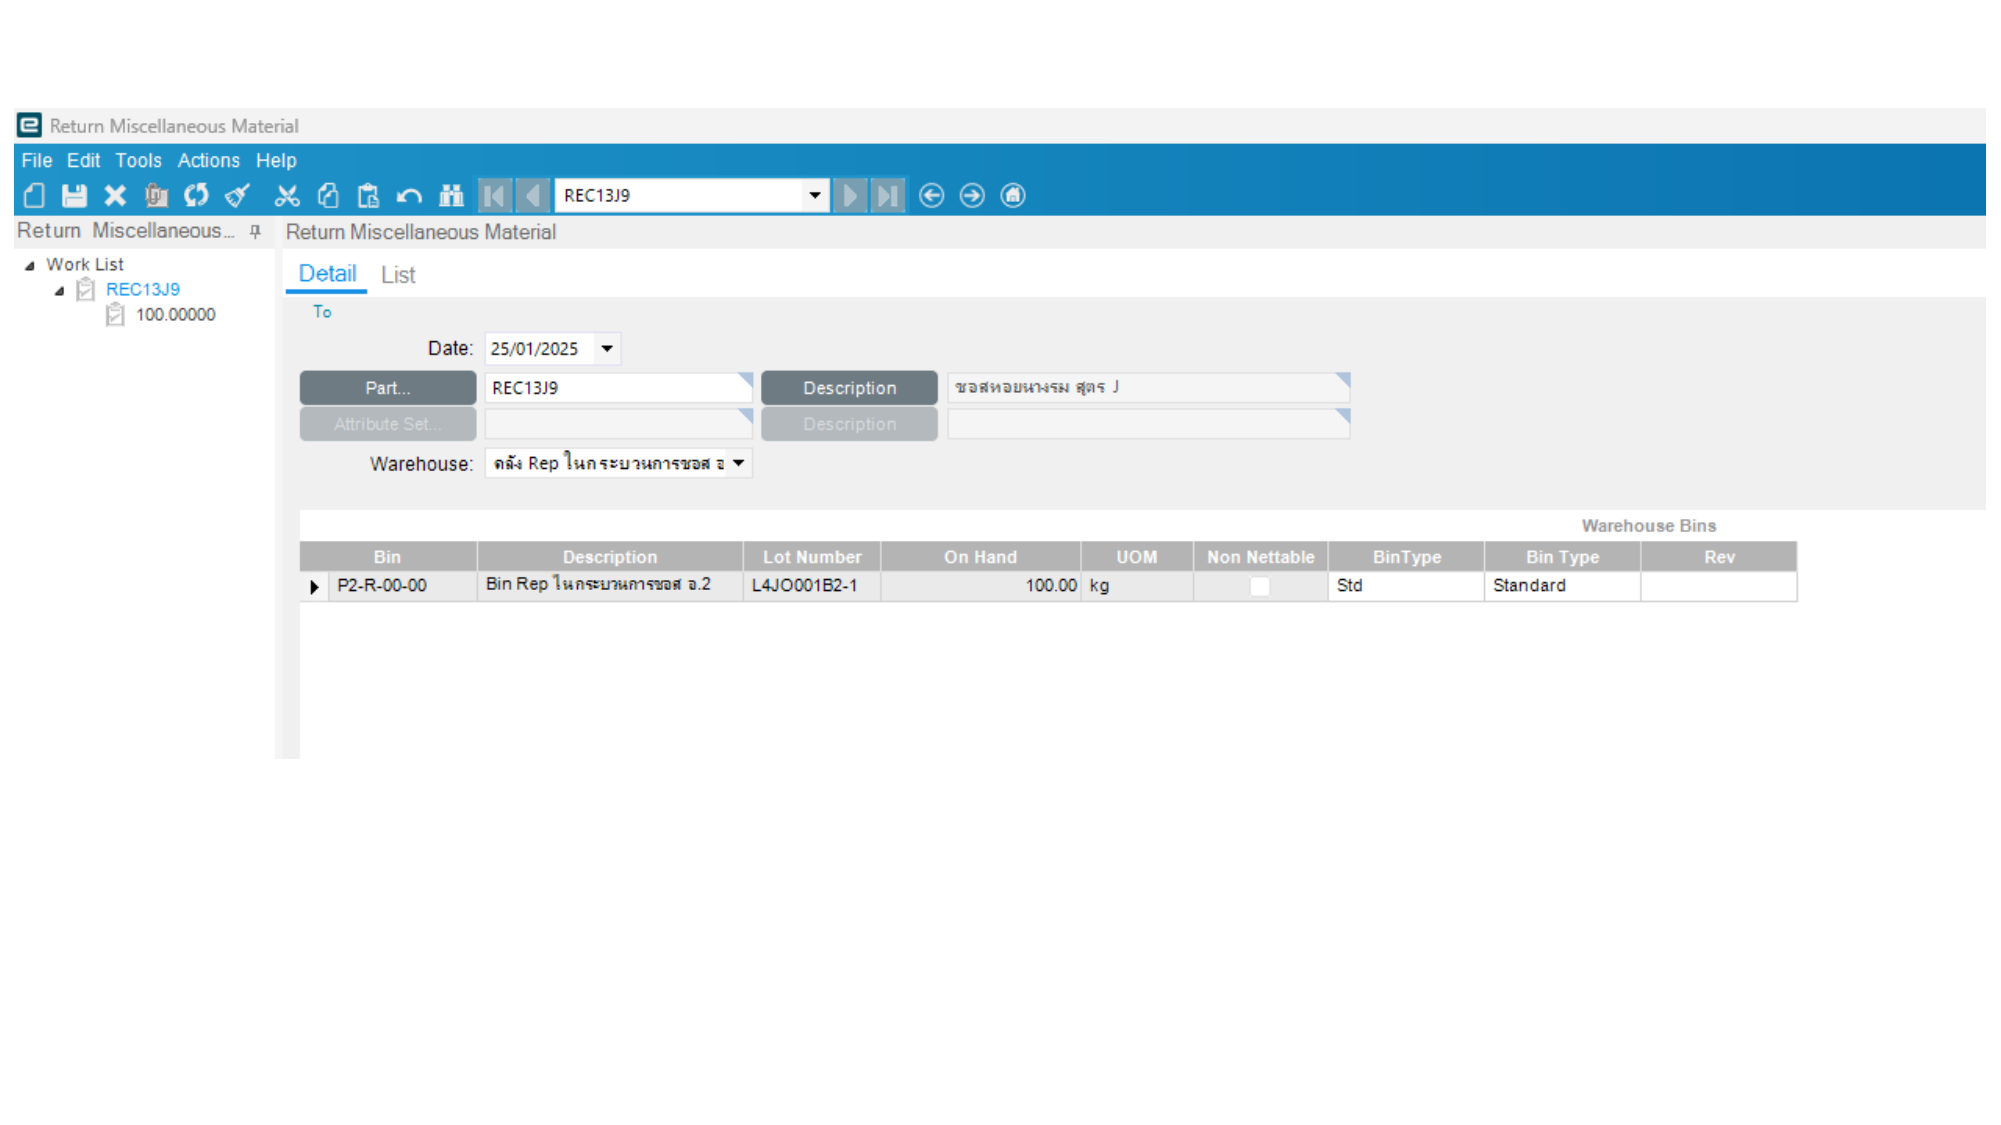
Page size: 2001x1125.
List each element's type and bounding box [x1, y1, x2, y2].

picture [14, 108, 1986, 759]
